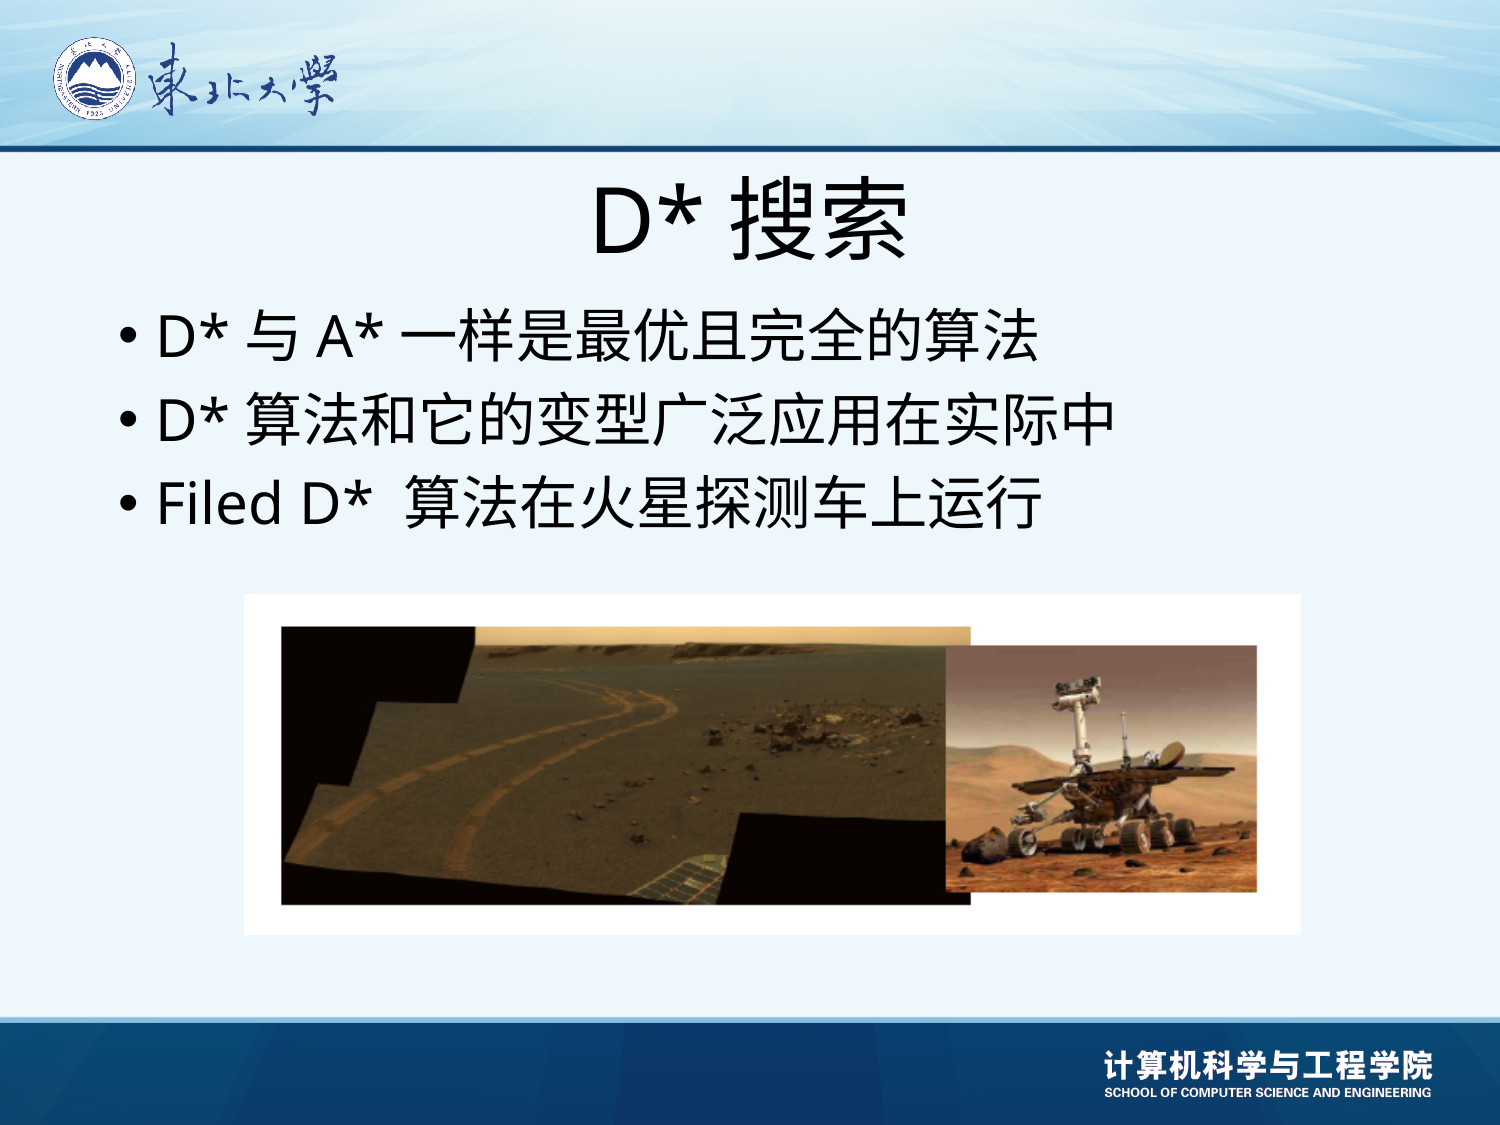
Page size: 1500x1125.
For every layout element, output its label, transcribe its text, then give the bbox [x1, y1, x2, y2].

title D*搜索 [103, 162, 1397, 286]
list D*与A*一样是最优且完全的算法 D*算法和它的变型广泛应用在实际中 Filed D* 算法在火星探测车上运行 [103, 299, 1397, 1014]
picture [0, 0, 1500, 1125]
